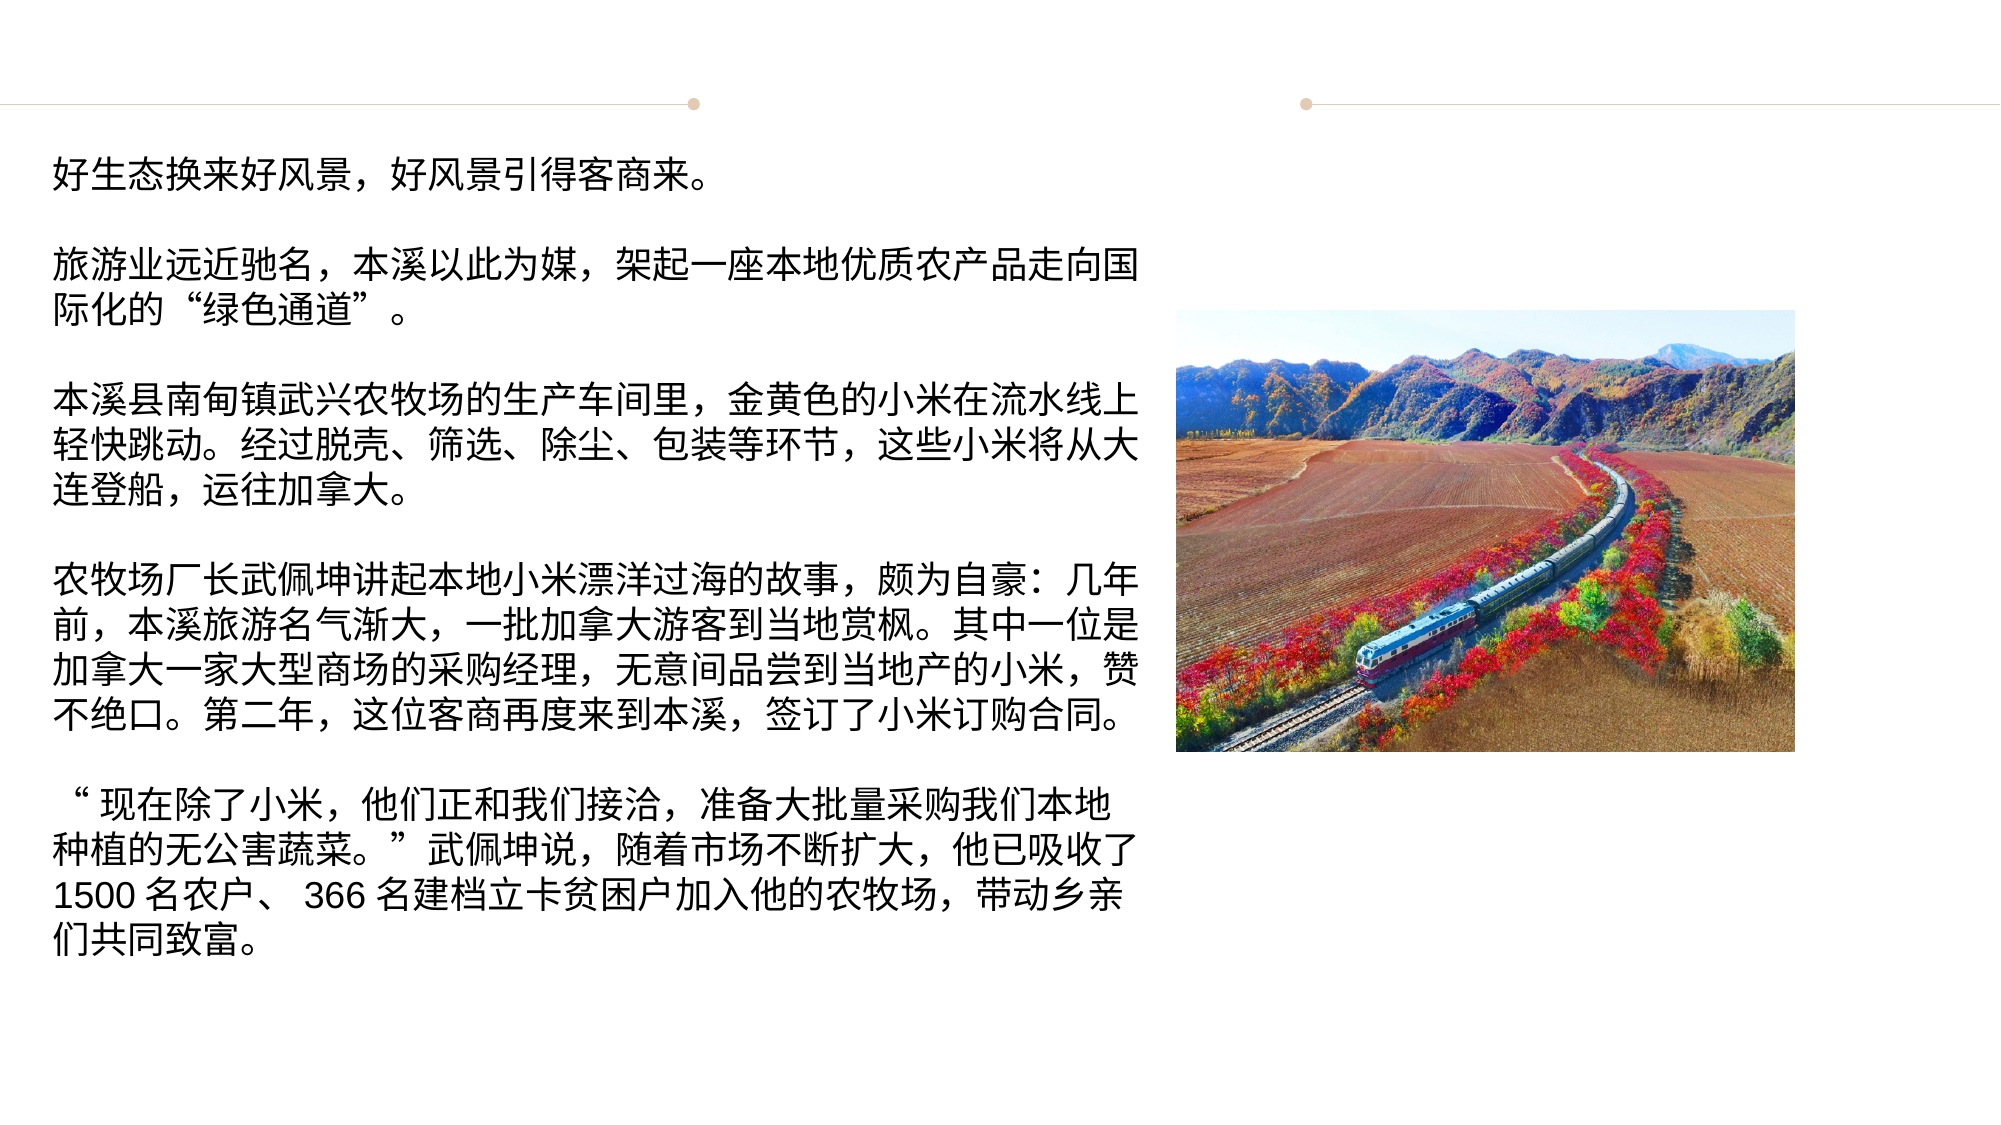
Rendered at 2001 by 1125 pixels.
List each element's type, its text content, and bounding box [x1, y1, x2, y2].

picture [1176, 310, 1795, 752]
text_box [257, 421, 359, 520]
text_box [719, 420, 820, 521]
text_box 好生态换来好风景，好风景引得客商来。 旅游业远近驰名，本溪以此为媒，架起一座本地优质农产品走向国际化的“绿色通道”。 本溪县南甸镇武兴农牧场的生产车间里，金黄色的小米在流水线上轻快跳动。经过脱壳、筛选、除尘、包装等环节，这些小米将从大连登船，运往加拿大。 农牧场厂长武佩坤讲起本地小米漂洋过海的故事，颇为自豪：几年前，本溪旅游名气渐大，一批加拿大游客到当地赏枫。其中一位是加拿大一家大型商场的采购经理，无意间品尝到当地产的小米，赞不绝口。第二年，这位客商再度来到本溪，签订了小米订购合同。 “现在除了小米，他们正和我们接洽，准备大批量采购我们本地种植的无公害蔬菜。”武佩坤说，随着市场不断扩大，他已吸收了1500名农户、366名建档立卡贫困户加入他的农牧场，带动乡亲们共同致富。 [38, 143, 1161, 969]
